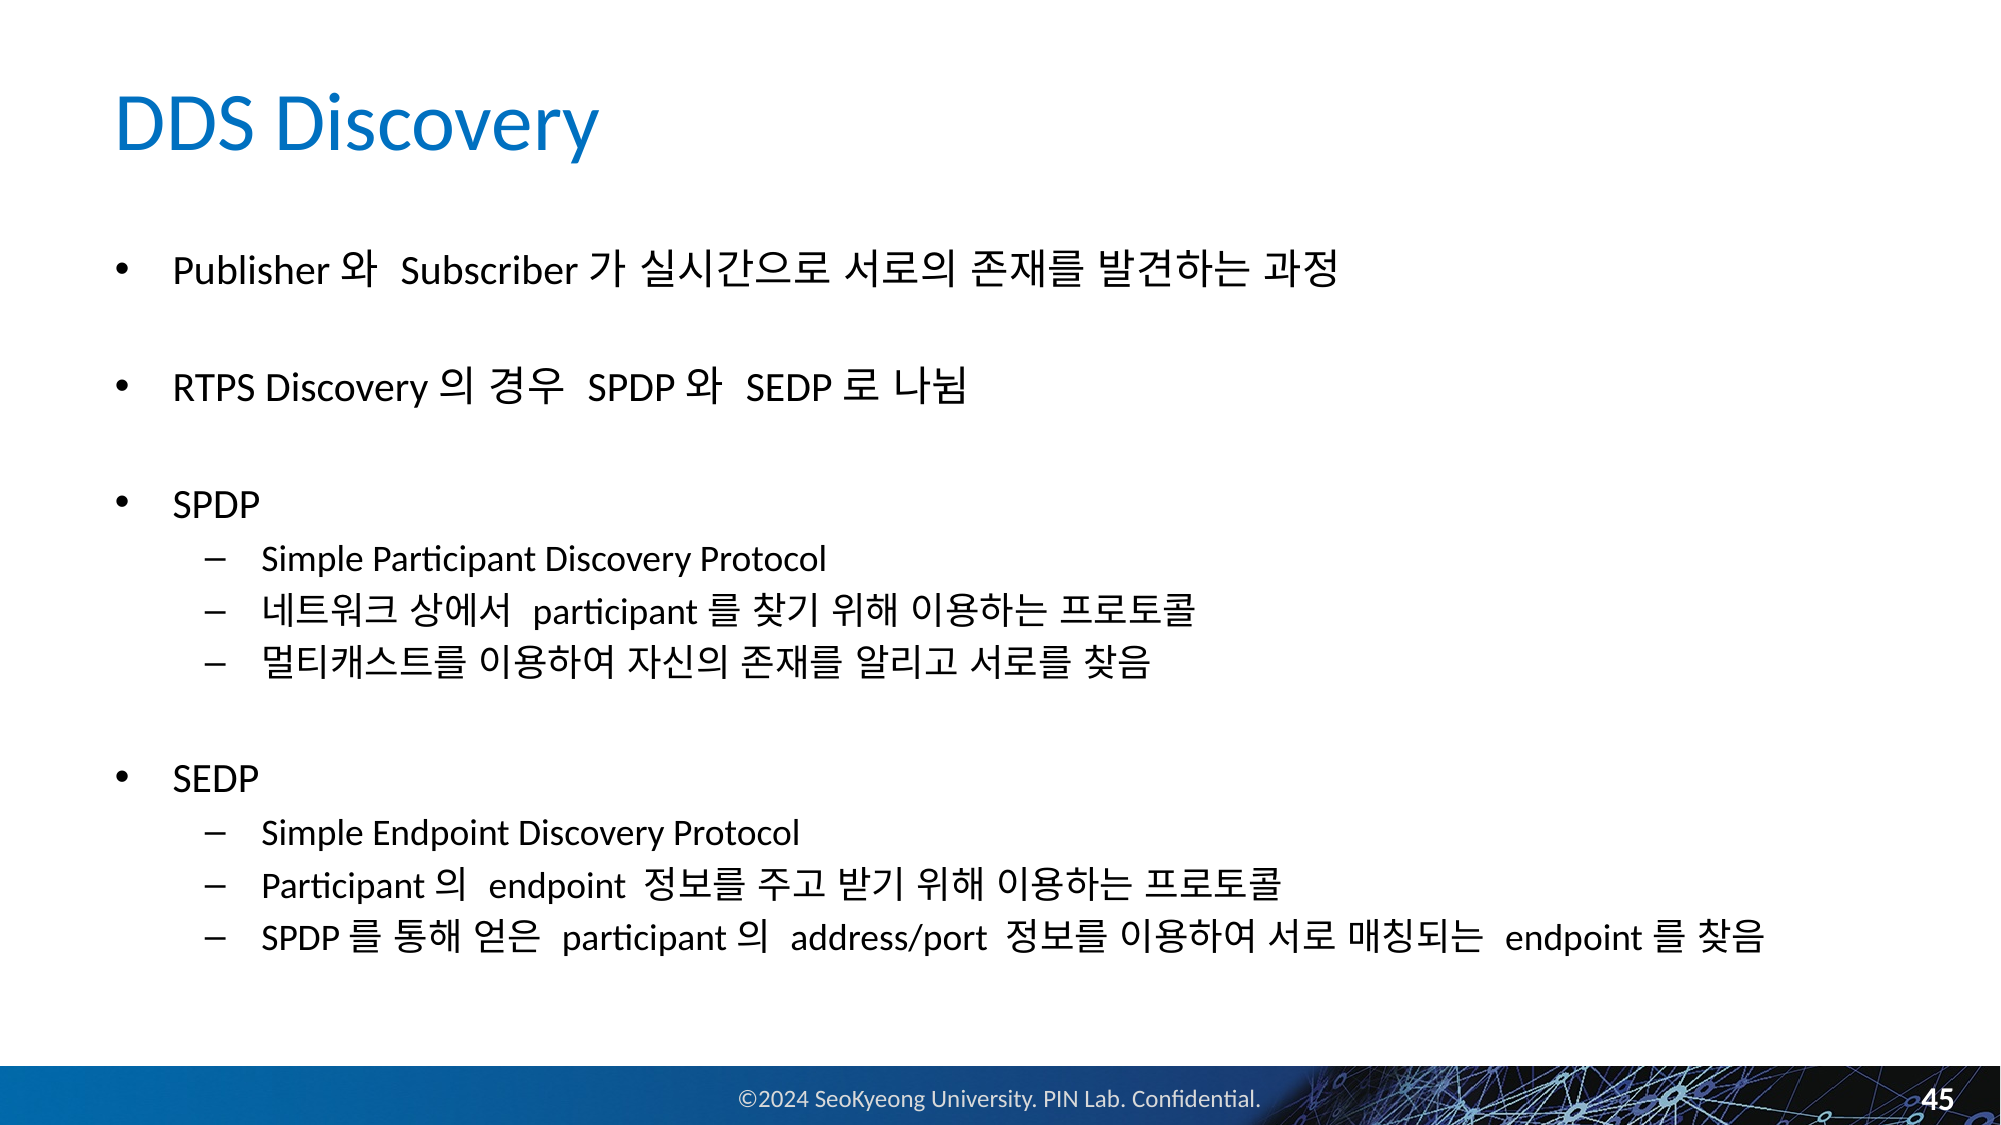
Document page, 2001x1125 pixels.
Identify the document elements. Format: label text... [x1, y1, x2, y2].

slide_number 45 [1519, 1067, 1970, 1125]
list Publisher와 Subscriber가 실시간으로 서로의 존재를 발견하는 과정 RTPS Discovery의 경우 SPDP와 SEDP로 나뉨 SPDP Simple Participant Discovery Protocol 네트워크 상에서 participant를 찾기 위해 이용하는 프로토콜 멀티캐스트를 이용하여 자신의 존재를 알리고 서로를 찾음 SEDP Simple Endpoint Discovery Protocol Participant의 endpoint 정보를 주고 받기 위해 이용하는 프로토콜 SPDP를 통해 얻은 participant의 address/port 정보를 이용하여 서로 매칭되는 endpoint를 찾음 [99, 235, 1900, 1050]
title DDS Discovery [99, 45, 1745, 200]
picture [0, 1066, 2001, 1125]
